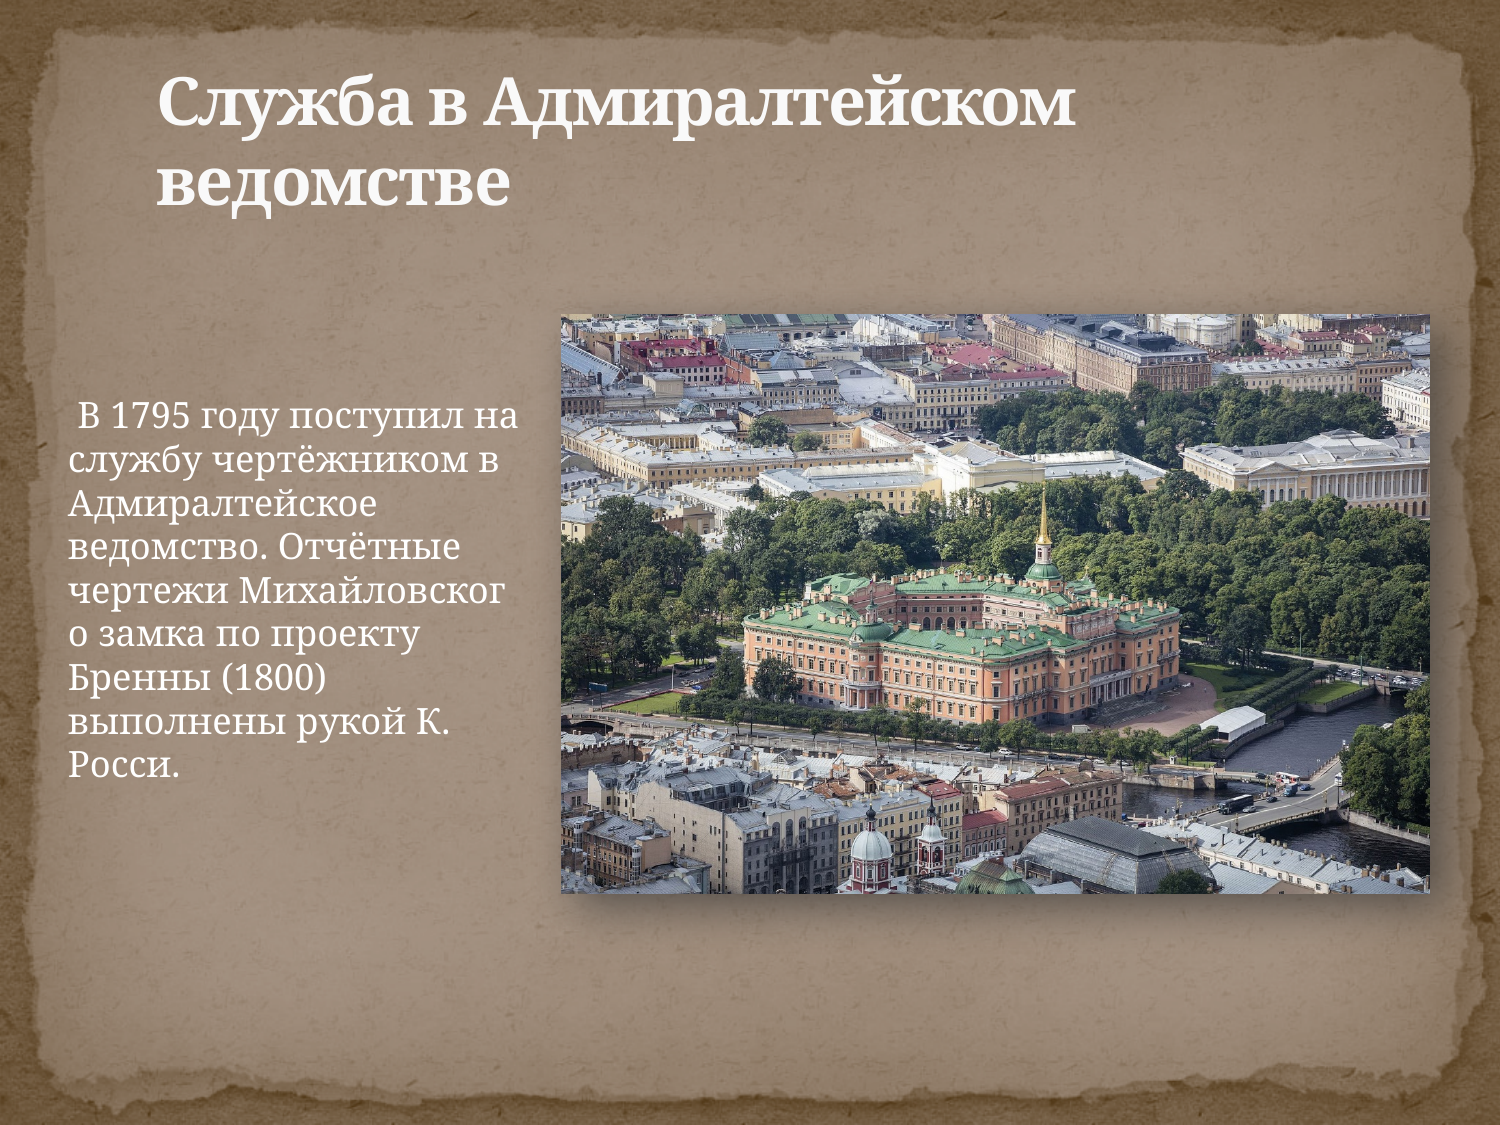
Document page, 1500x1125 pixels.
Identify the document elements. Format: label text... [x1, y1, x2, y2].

title Служба в Адмиралтейском ведомстве [141, 126, 1359, 226]
list В 1795 году поступил на службу чертёжником в Адмиралтейское ведомство. Отчётные чертежи Михайловского замка по проекту Бренны (1800) выполнены рукой К. Росси. [53, 385, 538, 823]
picture [561, 314, 1430, 894]
